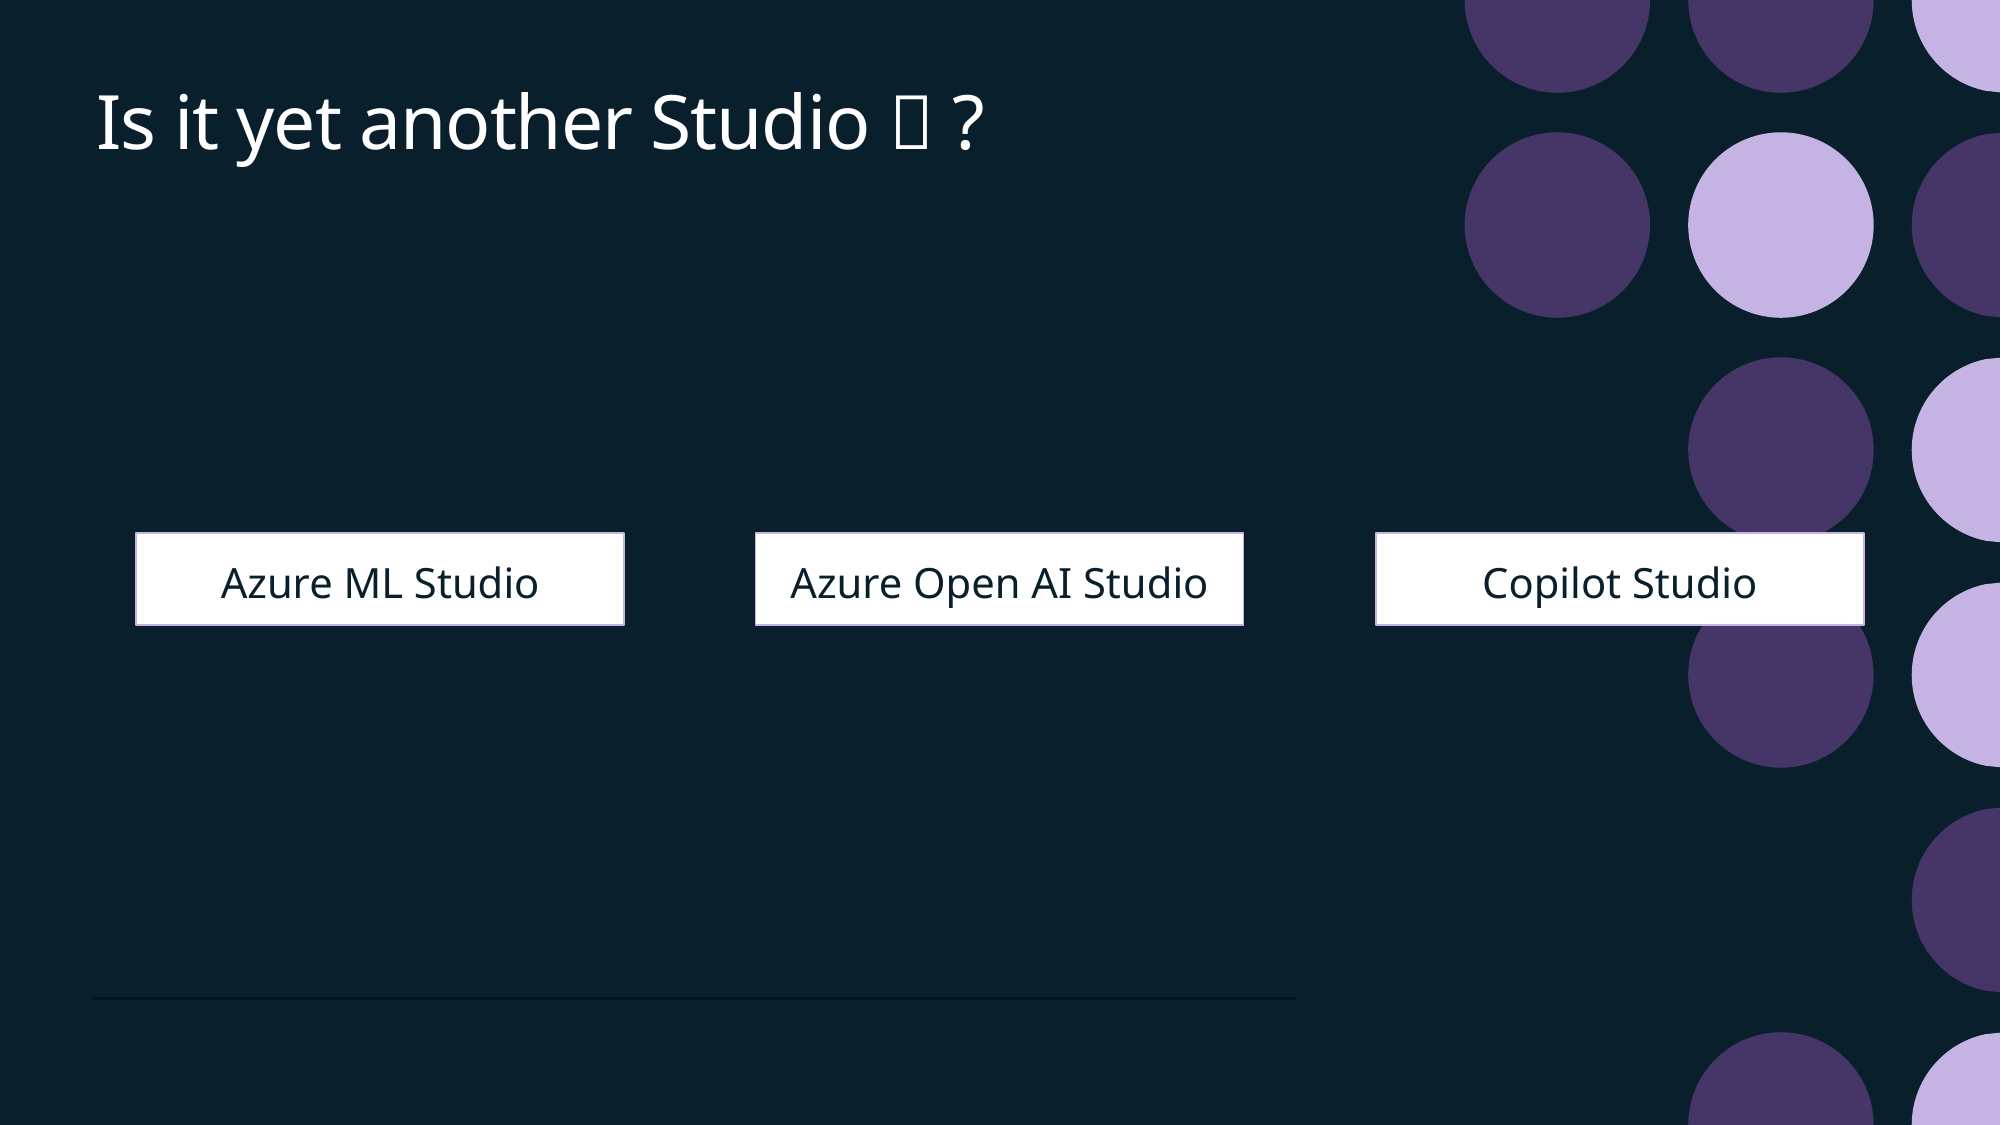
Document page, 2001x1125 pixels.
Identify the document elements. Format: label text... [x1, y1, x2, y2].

text_box Azure Open AI Studio [755, 532, 1244, 626]
text_box Azure ML Studio [135, 532, 625, 626]
title Is it yet another Studio  ? [96, 75, 1904, 166]
text_box Copilot Studio [1375, 532, 1865, 626]
